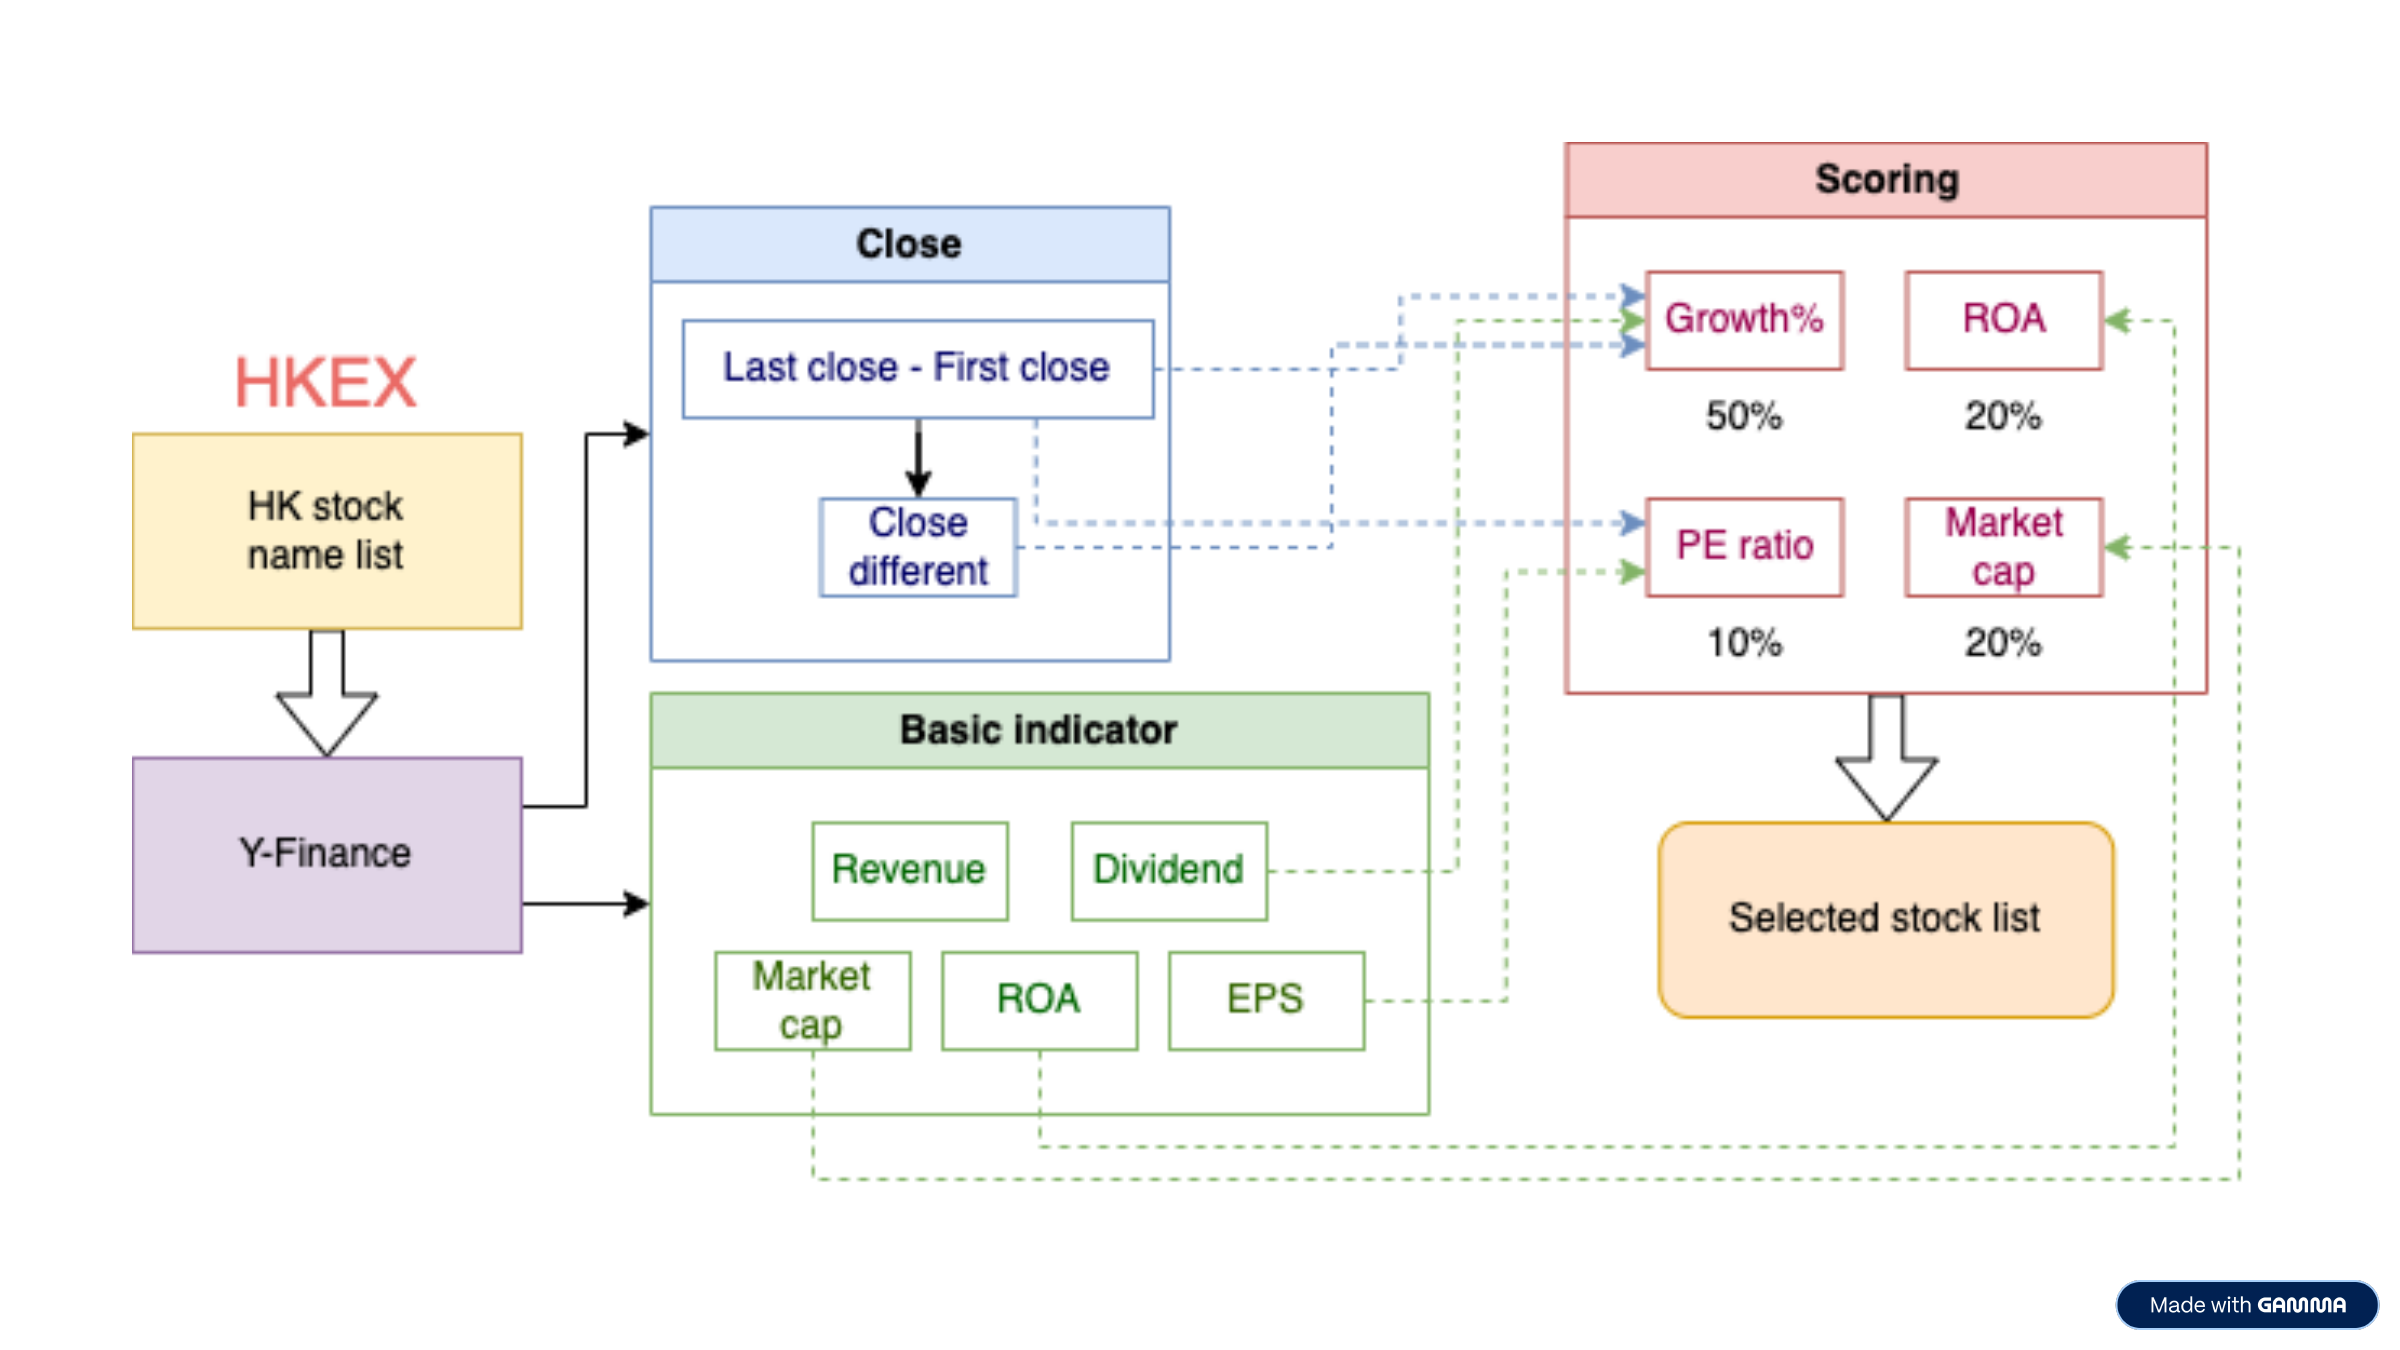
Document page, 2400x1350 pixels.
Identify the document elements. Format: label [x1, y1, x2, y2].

picture [132, 141, 2268, 1209]
picture [2106, 1271, 2389, 1339]
